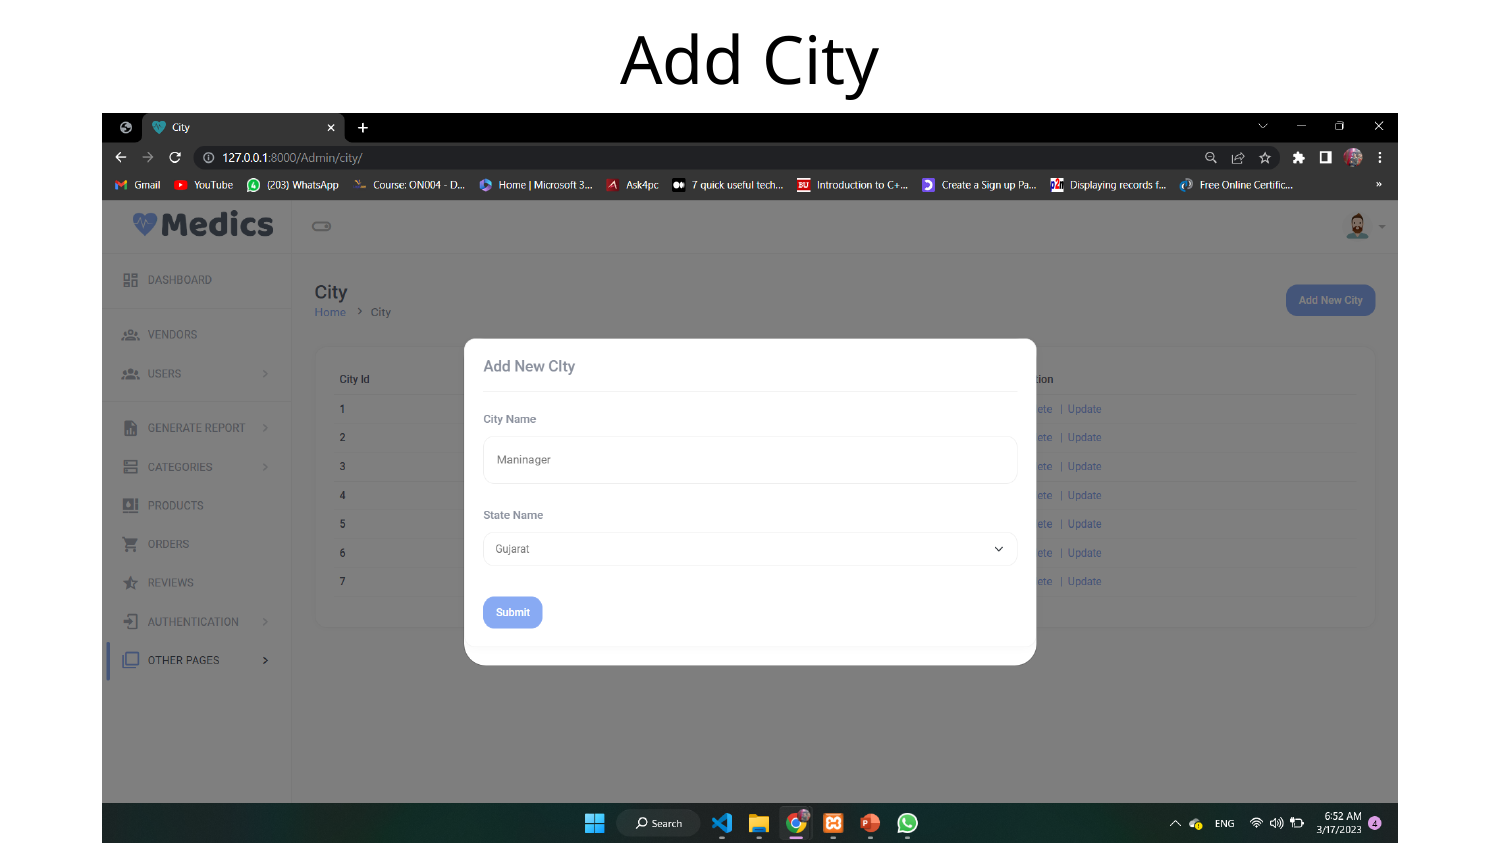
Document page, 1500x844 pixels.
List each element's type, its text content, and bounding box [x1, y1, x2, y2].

title Add City [102, 0, 1398, 112]
picture [101, 113, 1399, 843]
